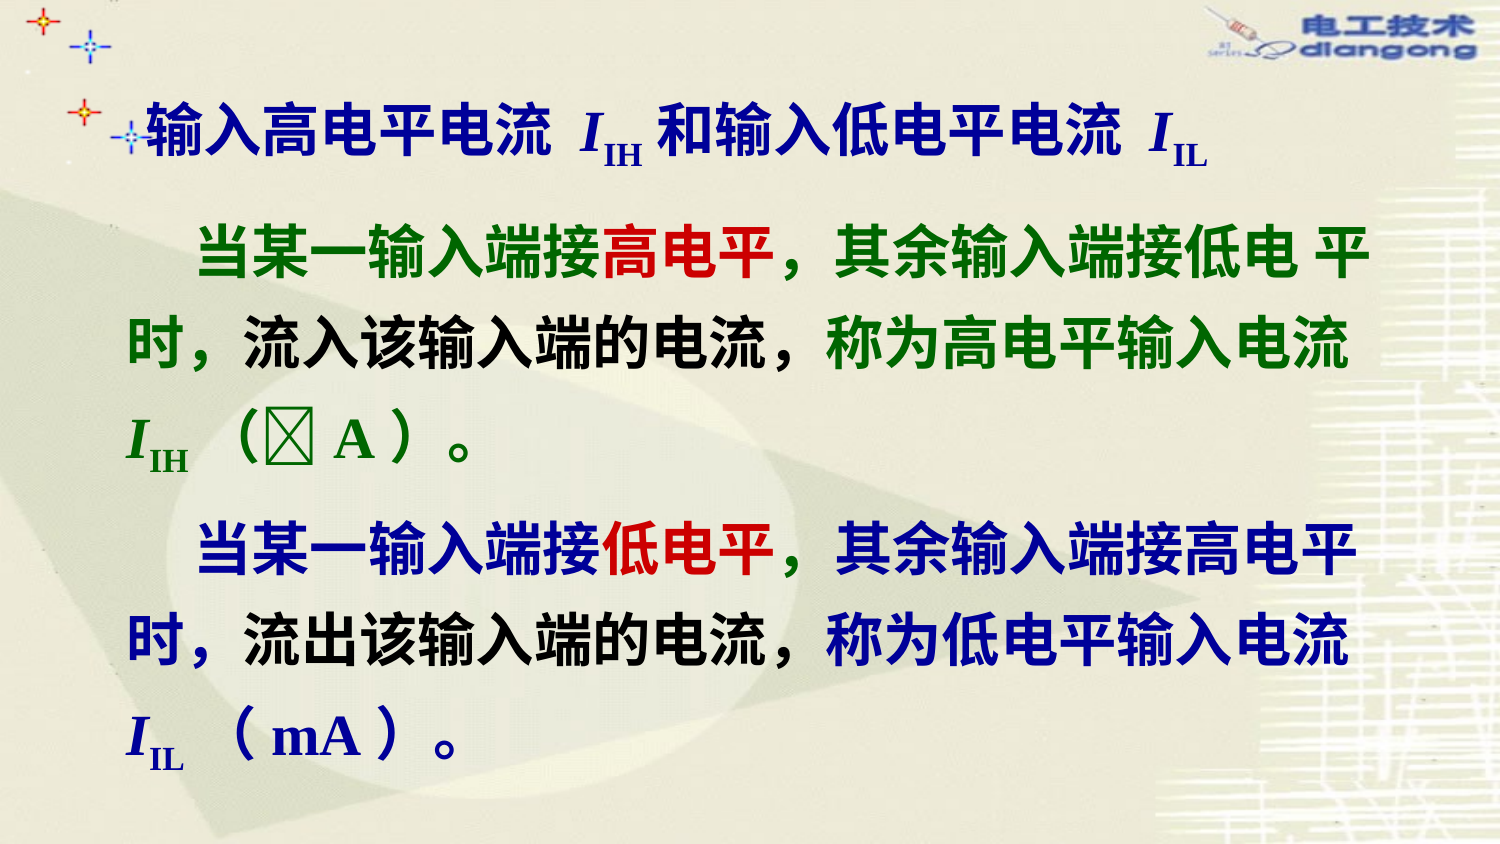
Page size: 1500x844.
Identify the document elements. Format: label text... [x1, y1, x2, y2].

text_box 当某一输入端接低电平，其余输入端接高电平时，流出该输入端的电流，称为低电平输入电流 IIL（mA）。 [111, 484, 1387, 785]
text_box 当某一输入端接高电平，其余输入端接低电 平时，流入该输入端的电流，称为高电平输入电流 IIH（A）。 [111, 186, 1412, 487]
picture [0, 0, 1500, 844]
text_box 输入高电平电流 IIH和输入低电平电流 IIL [130, 85, 1269, 181]
